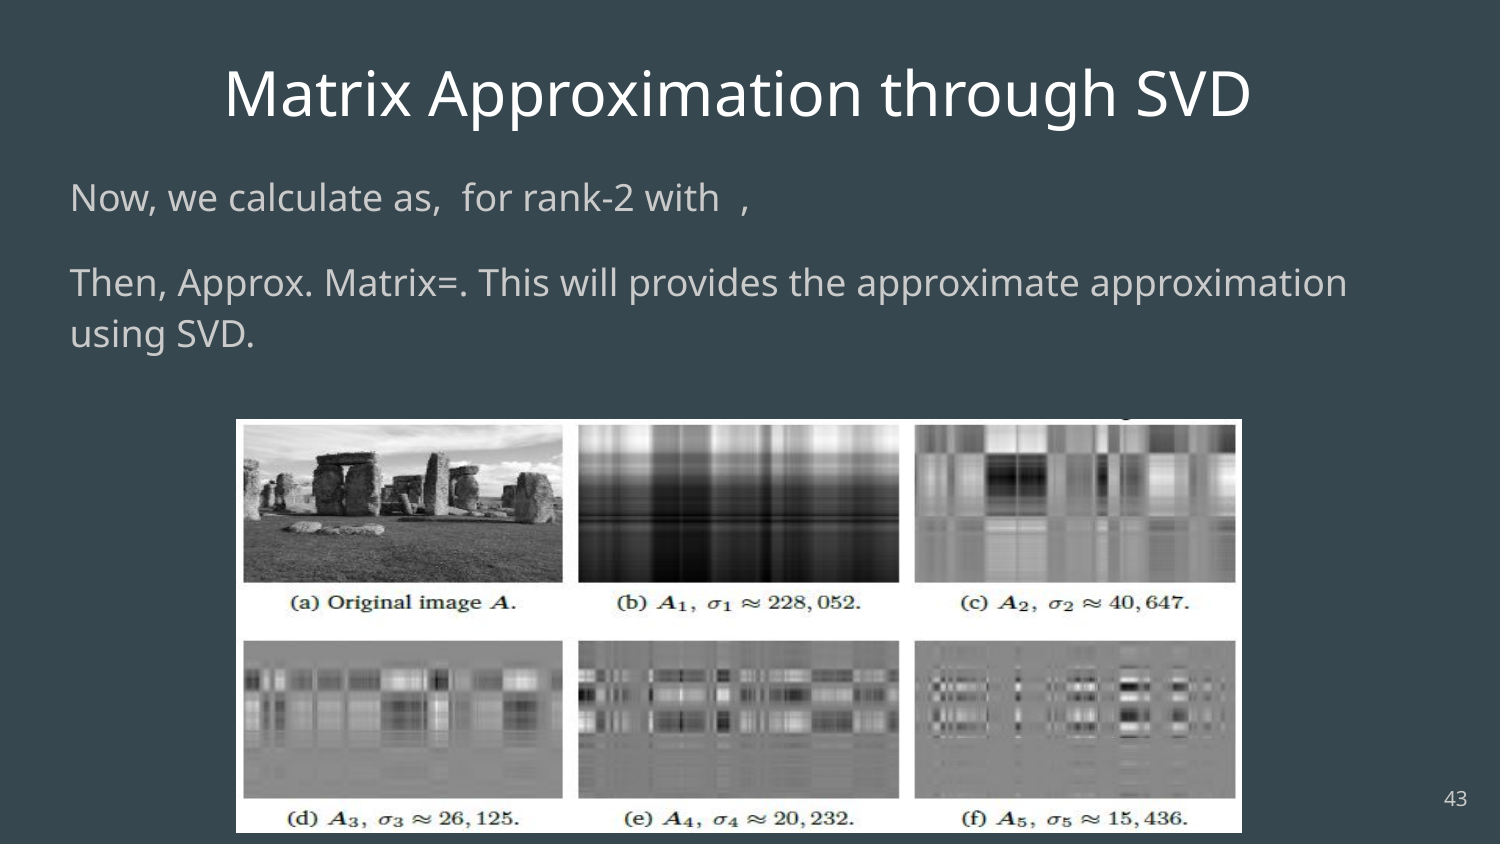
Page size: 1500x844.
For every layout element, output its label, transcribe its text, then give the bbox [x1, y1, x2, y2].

slide_number 43 [1392, 767, 1483, 833]
title Matrix Approximation through SVD [40, 38, 1438, 133]
picture [236, 419, 1242, 833]
